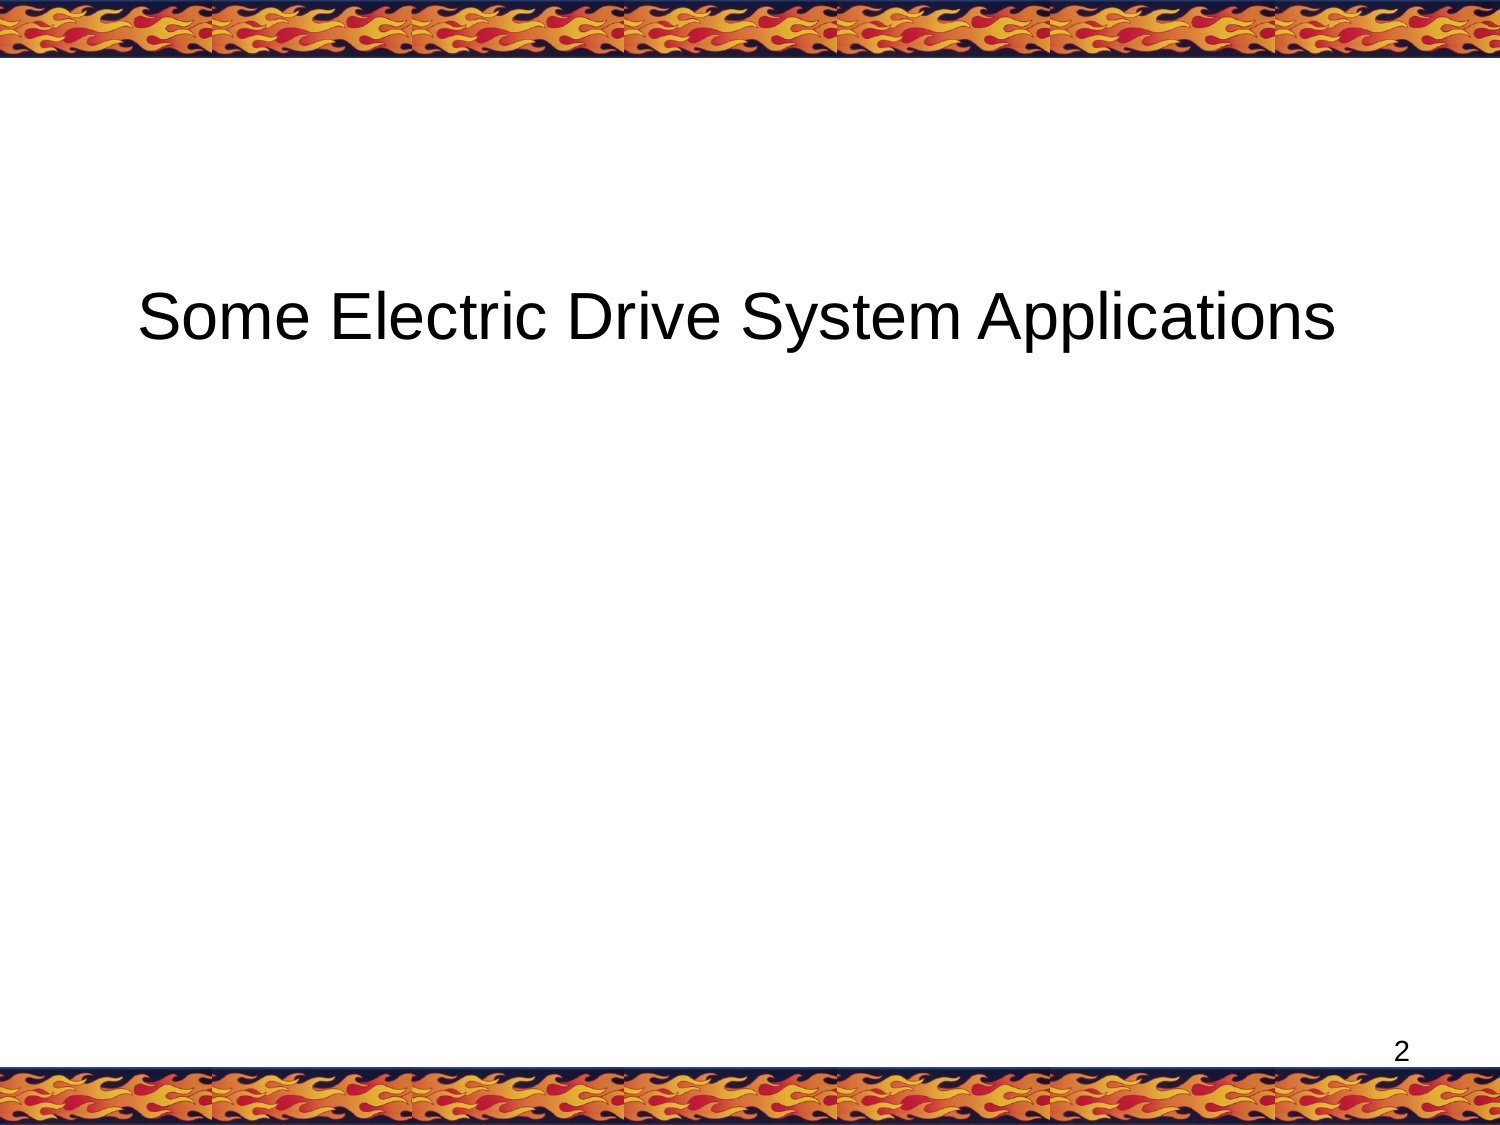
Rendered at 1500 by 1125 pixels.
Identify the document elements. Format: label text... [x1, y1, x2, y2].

title Some Electric Drive System Applications [62, 37, 1413, 588]
picture [0, 0, 1500, 58]
slide_number 2 [1074, 1024, 1426, 1103]
picture [0, 1067, 1500, 1125]
